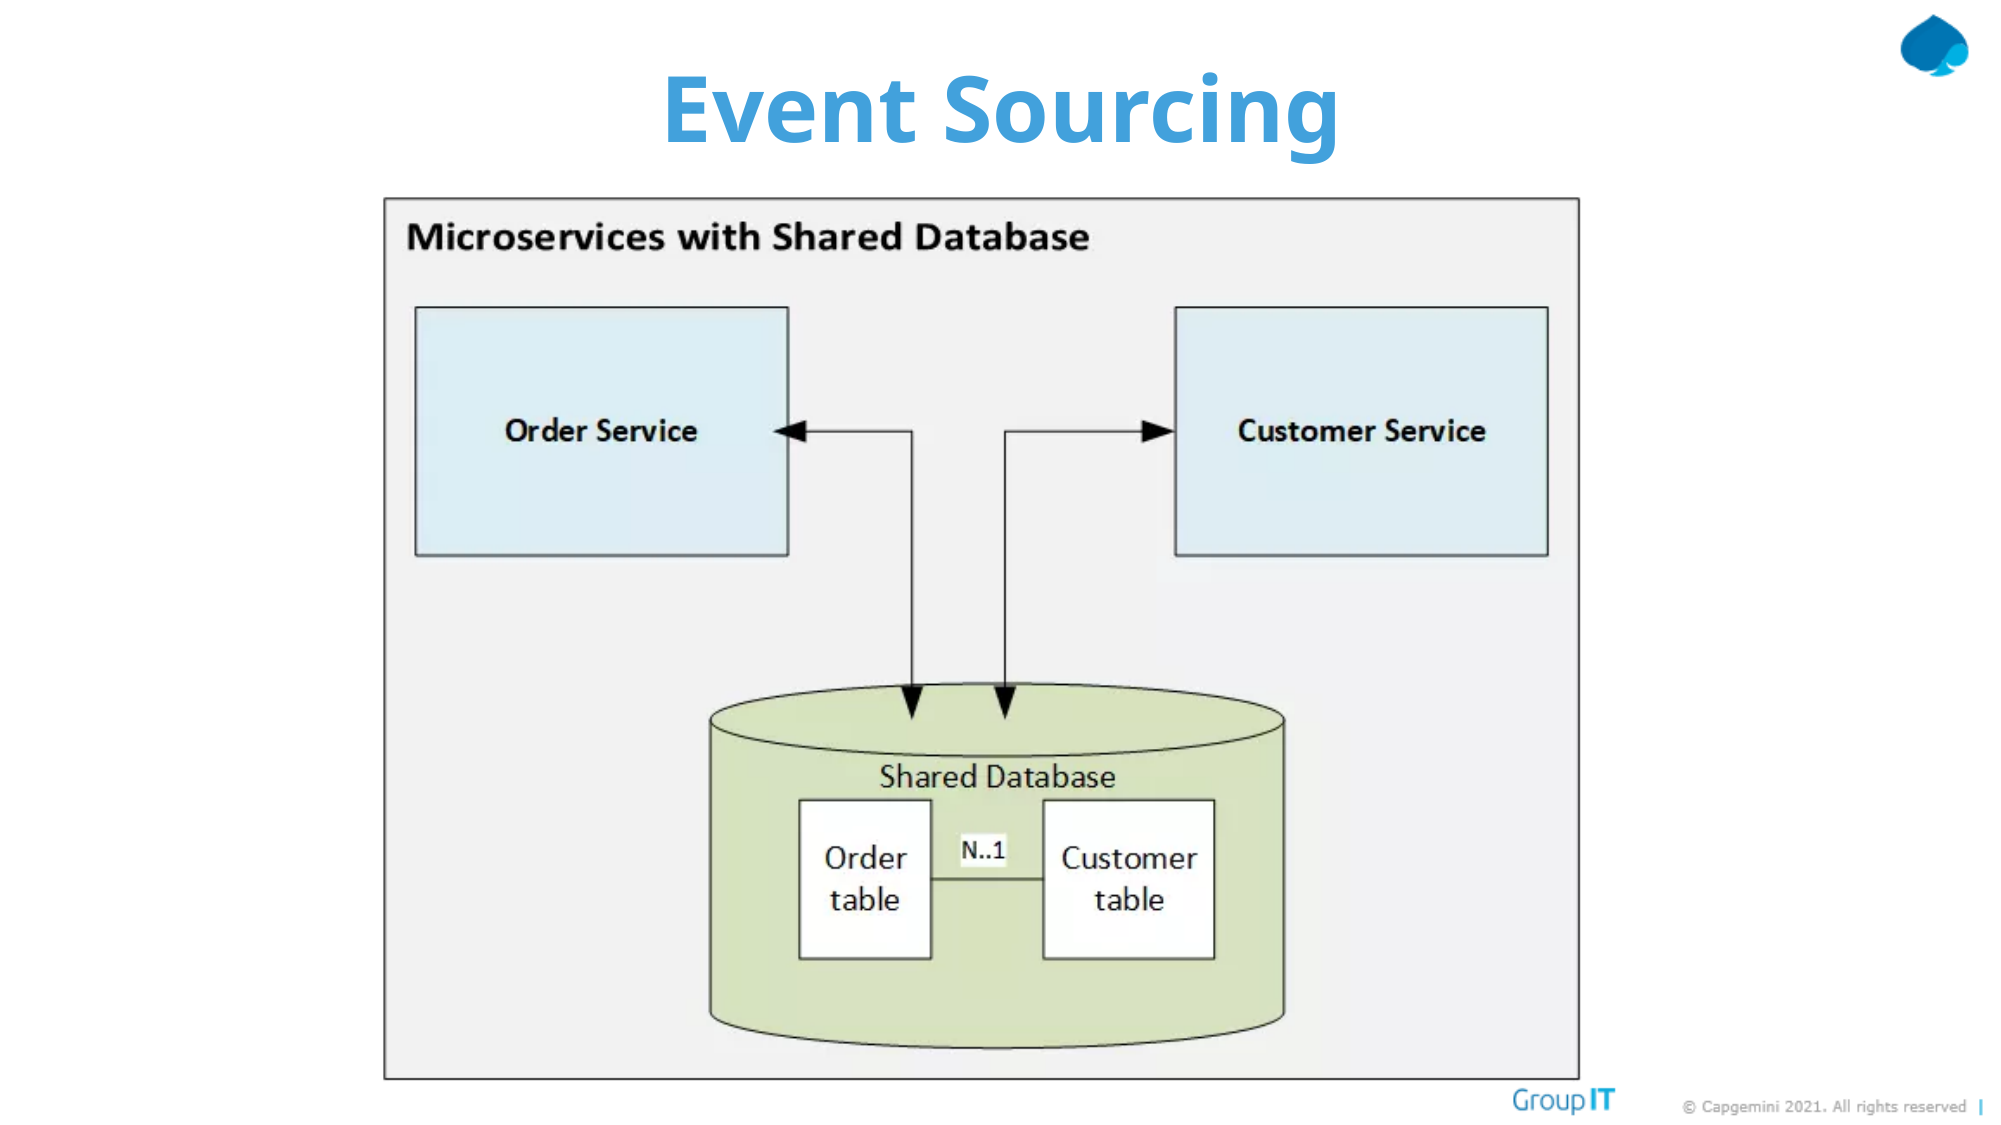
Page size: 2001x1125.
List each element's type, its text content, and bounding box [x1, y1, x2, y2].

picture [1887, 0, 1986, 93]
picture [382, 196, 2000, 1125]
text_box Event Sourcing [256, 43, 1748, 169]
